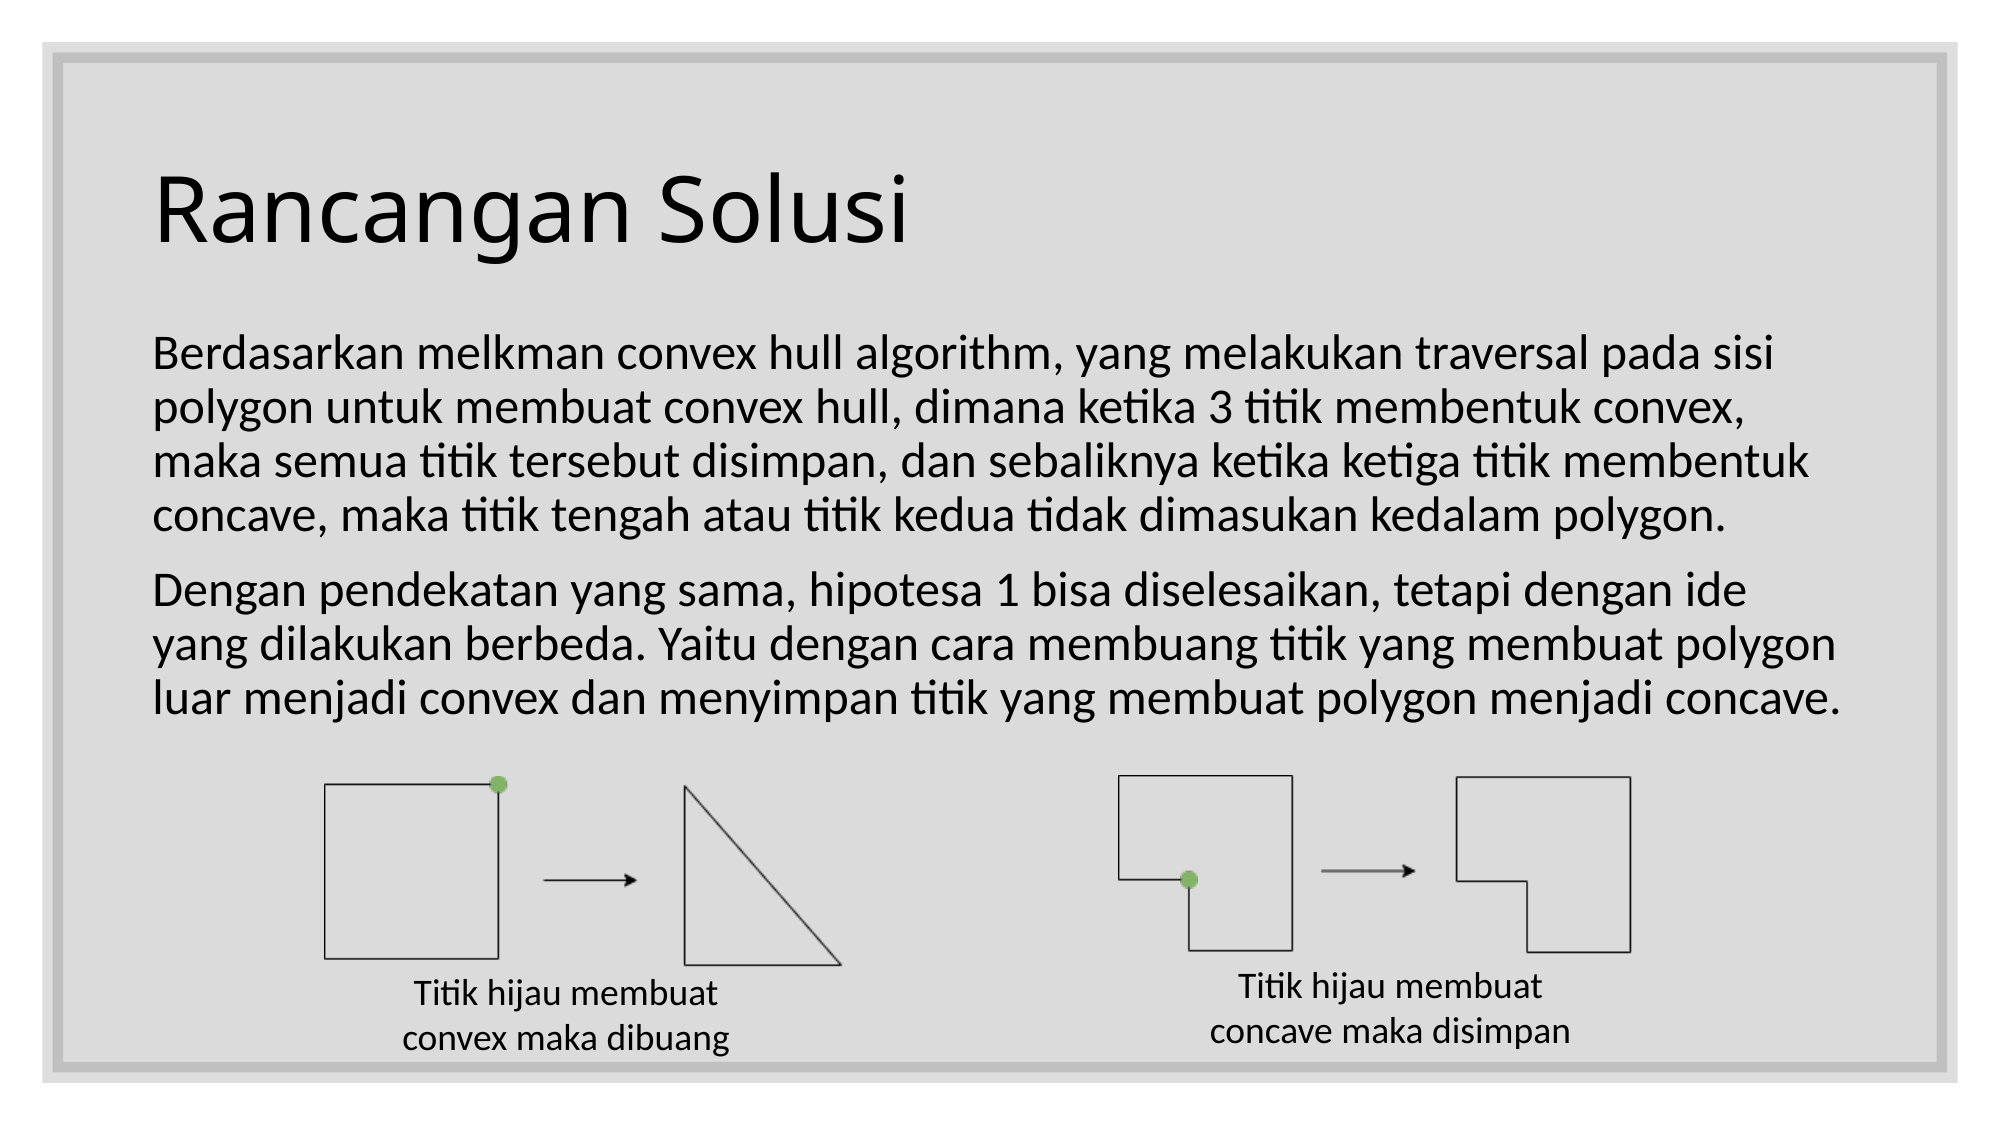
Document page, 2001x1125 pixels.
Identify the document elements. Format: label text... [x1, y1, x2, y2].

text_box [52, 51, 1948, 1073]
title Rancangan Solusi [137, 103, 1863, 319]
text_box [1118, 775, 1633, 1061]
list Berdasarkan melkman convex hull algorithm, yang melakukan traversal pada sisi polygon untuk membuat convex hull, dimana ketika 3 titik membentuk convex, maka semua titik tersebut disimpan, dan sebaliknya ketika ketiga titik membentuk concave, maka titik tengah atau titik kedua tidak dimasukan kedalam polygon. Dengan pendekatan yang sama, hipotesa 1 bisa diselesaikan, tetapi dengan ide yang dilakukan berbeda. Yaitu dengan cara membuang titik yang membuat polygon luar menjadi convex dan menyimpan titik yang membuat polygon menjadi concave. [137, 319, 1863, 955]
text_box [324, 776, 847, 1067]
